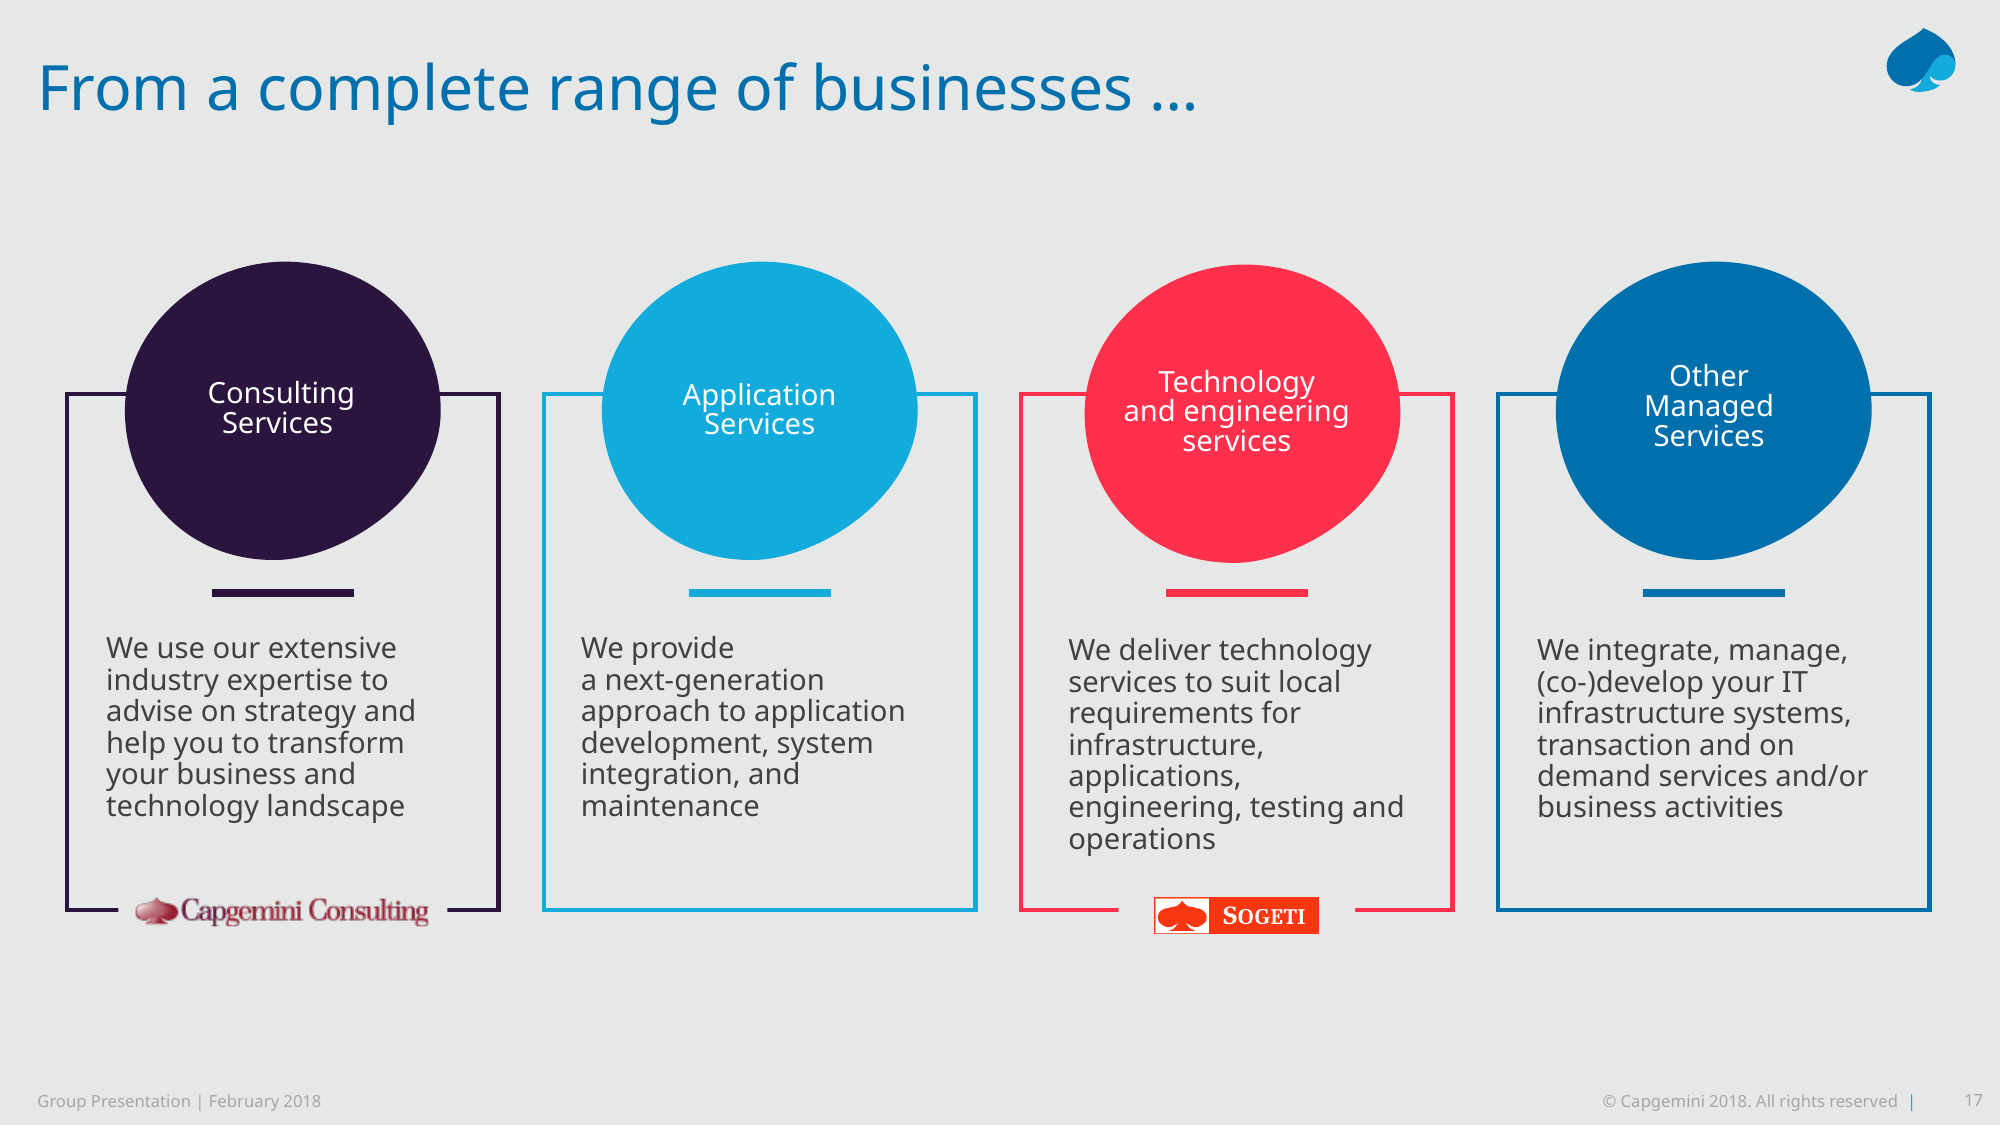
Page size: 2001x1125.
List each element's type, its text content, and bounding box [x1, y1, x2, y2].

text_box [124, 261, 441, 560]
picture [134, 896, 432, 930]
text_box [1060, 264, 1414, 563]
title From a complete range of businesses … [37, 0, 1863, 182]
text_box [1497, 393, 1931, 911]
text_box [1555, 261, 1872, 560]
text_box [117, 889, 448, 935]
text_box [1020, 393, 1454, 911]
text_box [543, 393, 977, 911]
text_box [601, 261, 918, 560]
picture [1154, 897, 1319, 934]
text_box [66, 393, 500, 911]
text_box [1117, 889, 1356, 954]
